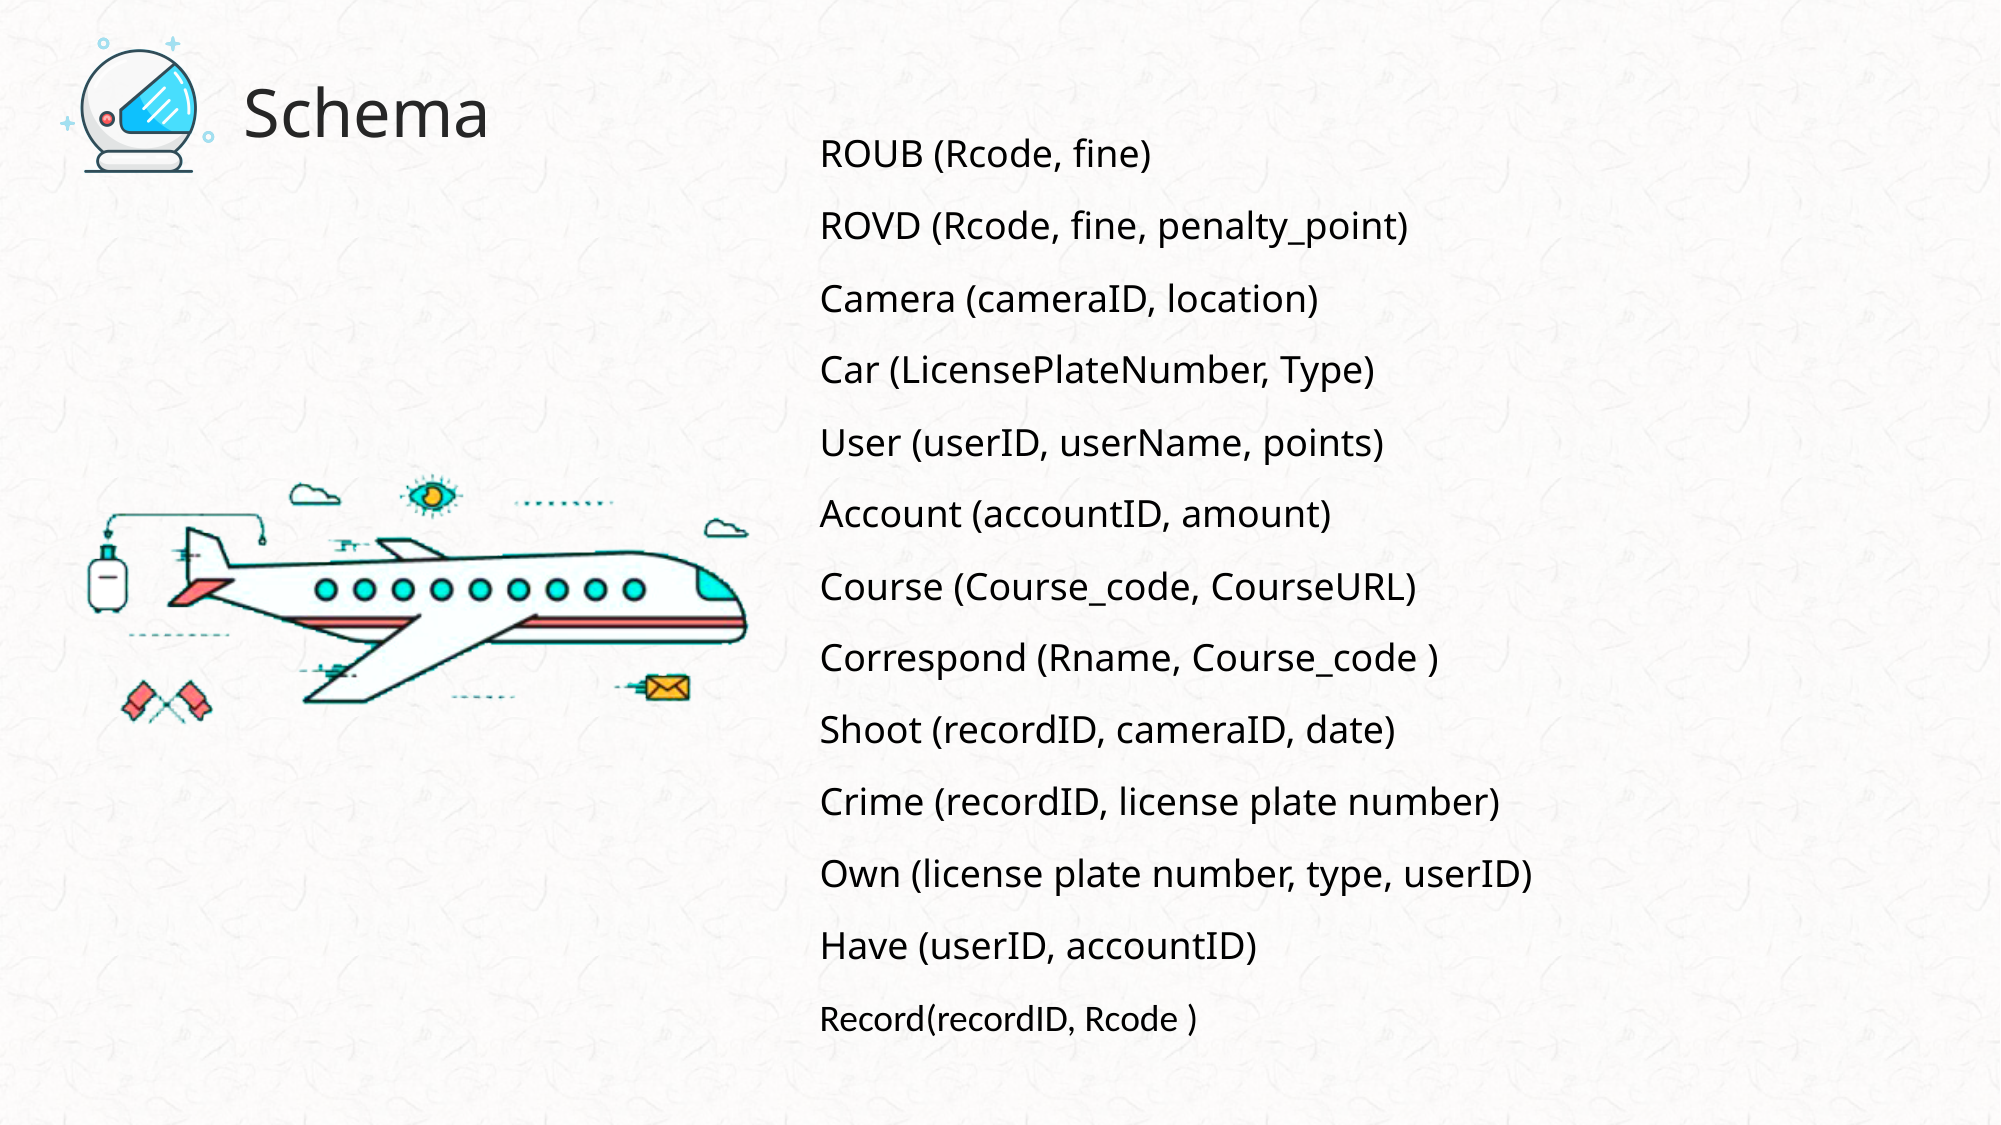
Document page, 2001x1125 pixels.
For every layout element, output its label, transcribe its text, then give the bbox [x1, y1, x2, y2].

text_box ROUB (Rcode, fine) ROVD (Rcode, fine, penalty_point) Camera (cameraID, location) Car (LicensePlateNumber, Type) User (userID, userName, points) Account (accountID, amount) Course (Course_code, CourseURL) Correspond (Rname, Course_code ) Shoot (recordID, cameraID, date) Crime (recordID, license plate number) Own (license plate number, type, userID) Have (userID, accountID) Record(recordID, Rcode ) [804, 96, 1973, 1047]
picture [0, 419, 935, 801]
picture [46, 19, 230, 203]
text_box Schema [230, 63, 748, 158]
